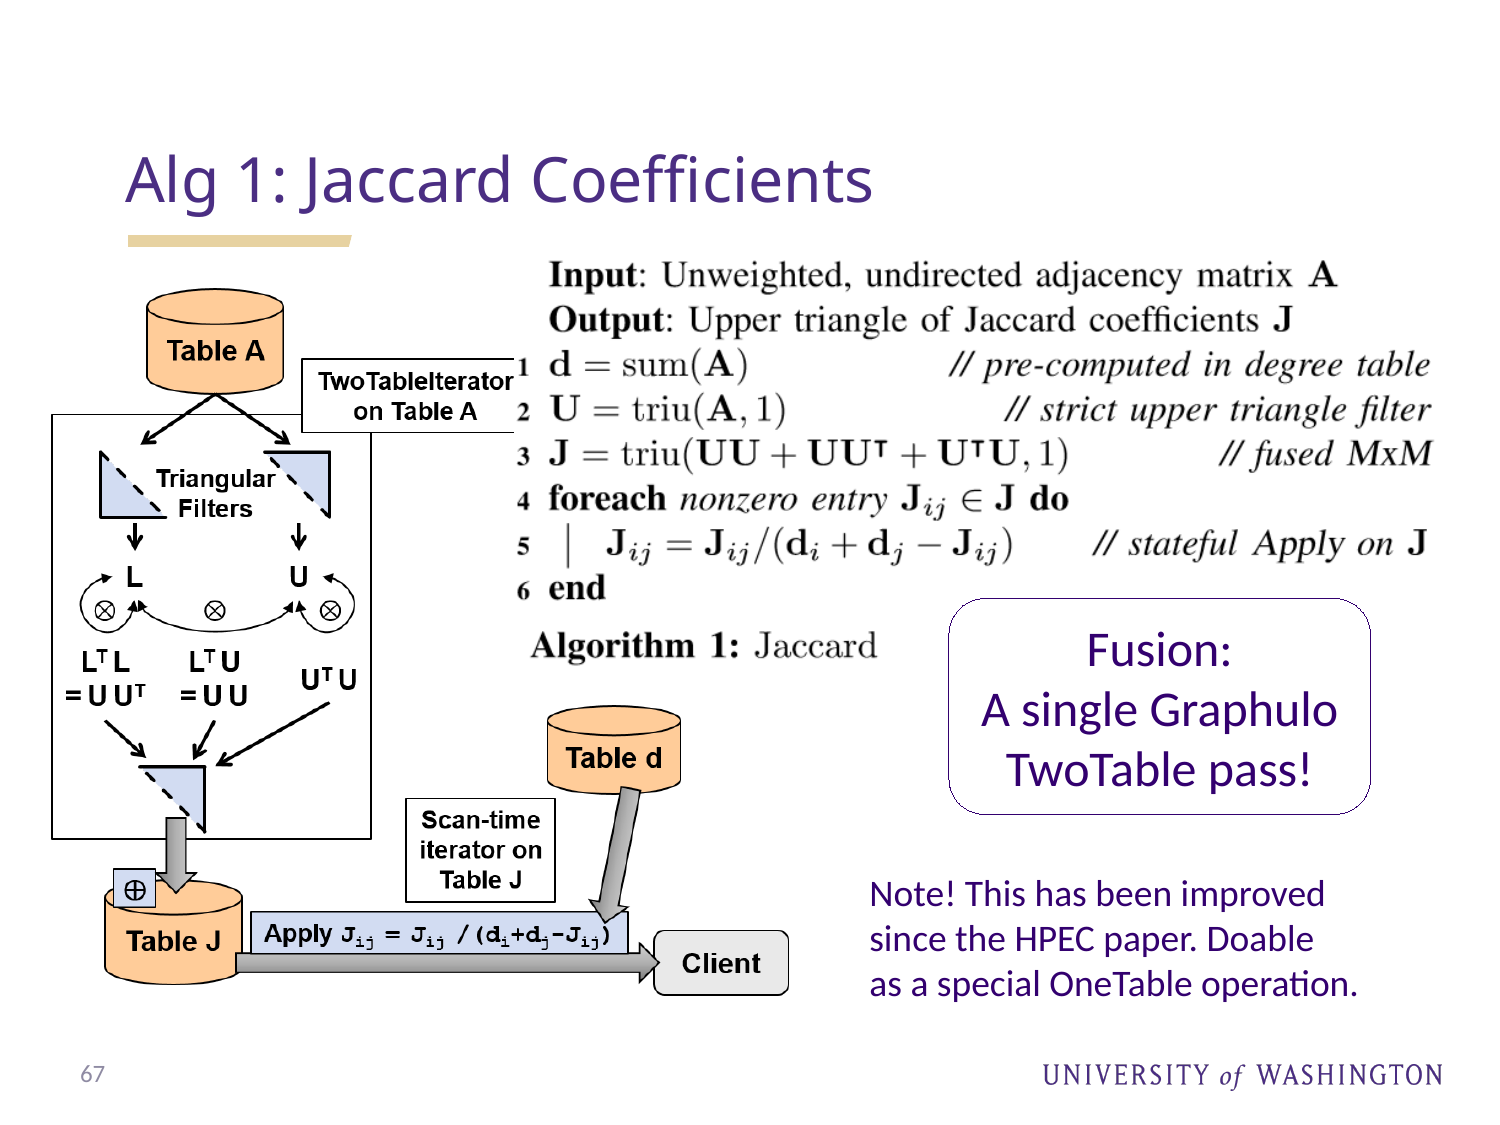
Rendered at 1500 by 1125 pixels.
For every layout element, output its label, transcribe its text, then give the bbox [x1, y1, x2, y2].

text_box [514, 258, 1438, 673]
text_box Note! This has been improved since the HPEC paper. Doable as a special OneTable operation. [854, 861, 1375, 1011]
list Alg 1: Jaccard Coefficients [110, 60, 1453, 224]
slide_number 67 [64, 1042, 403, 1103]
picture [47, 287, 789, 997]
picture [1043, 1064, 1442, 1091]
text_box Fusion: A single Graphulo TwoTable pass! [948, 680, 1371, 815]
picture [128, 235, 352, 247]
